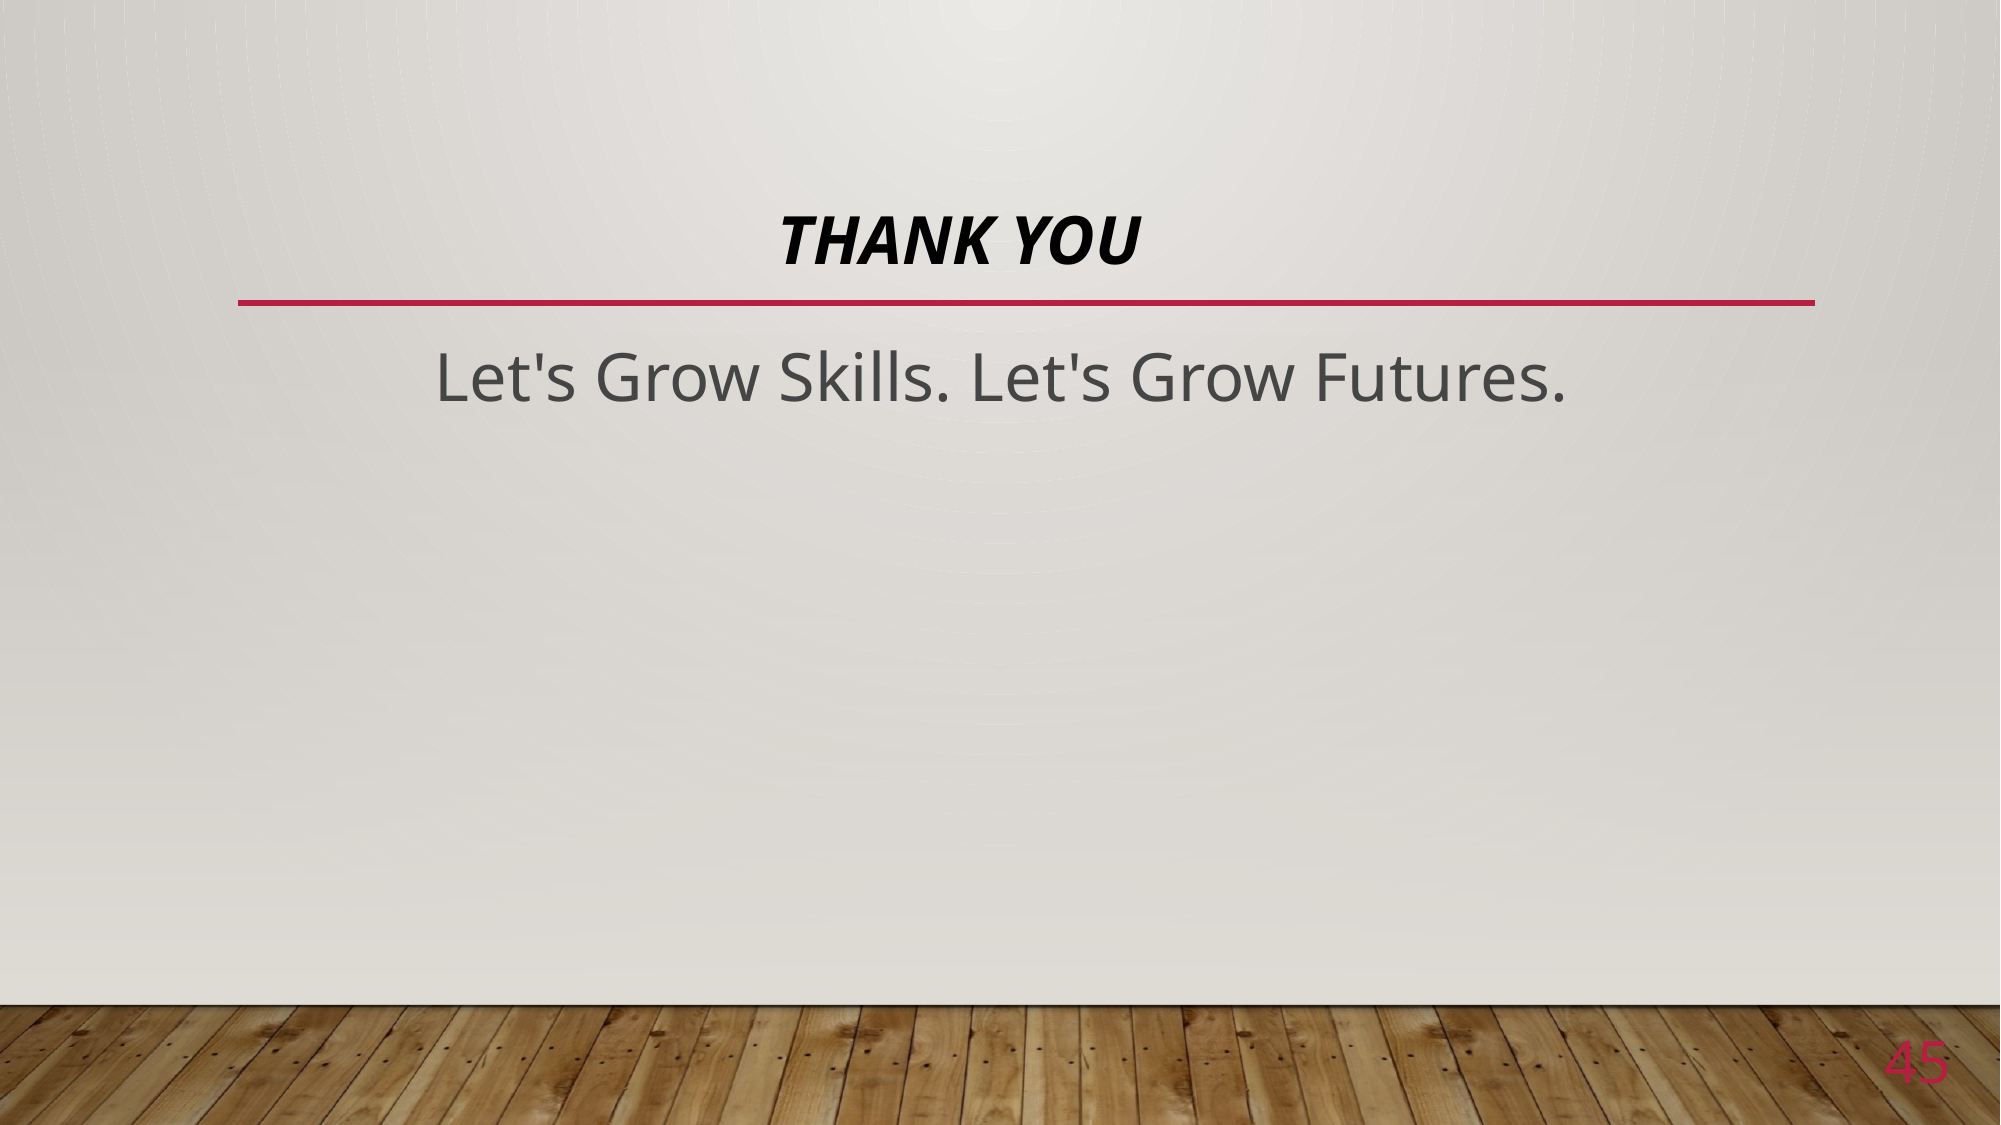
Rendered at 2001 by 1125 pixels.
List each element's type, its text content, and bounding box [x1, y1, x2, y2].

text_box Let's Grow Skills. Let's Grow Futures. [419, 326, 1830, 544]
slide_number 45 [1851, 1018, 1985, 1101]
title Thank You [762, 199, 1238, 326]
picture [0, 1005, 2000, 1125]
